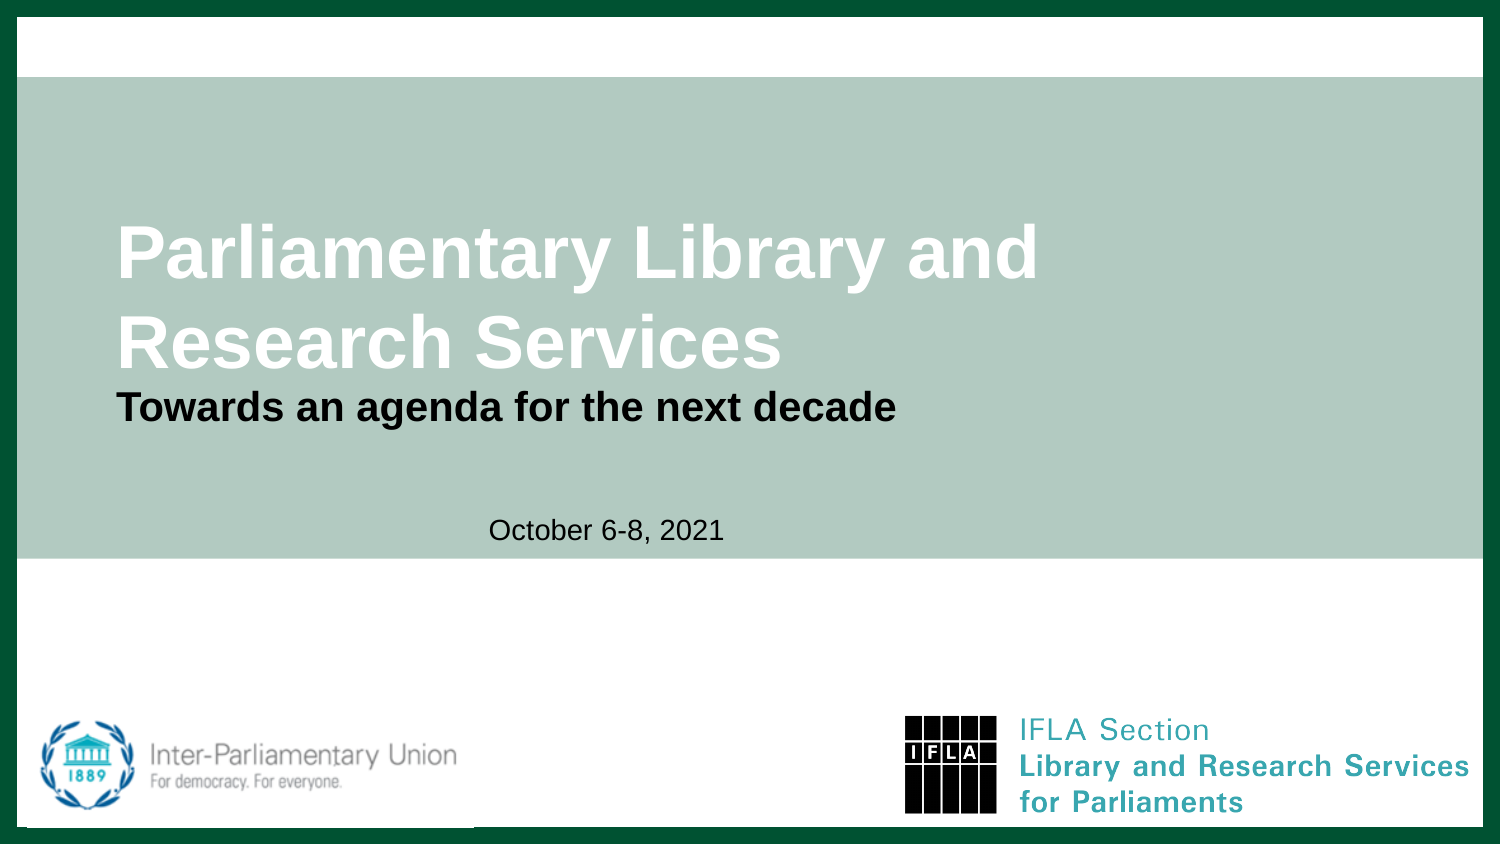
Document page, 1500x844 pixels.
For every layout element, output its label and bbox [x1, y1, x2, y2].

picture [904, 713, 1481, 820]
text_box [0, 0, 1500, 844]
picture [26, 704, 474, 829]
